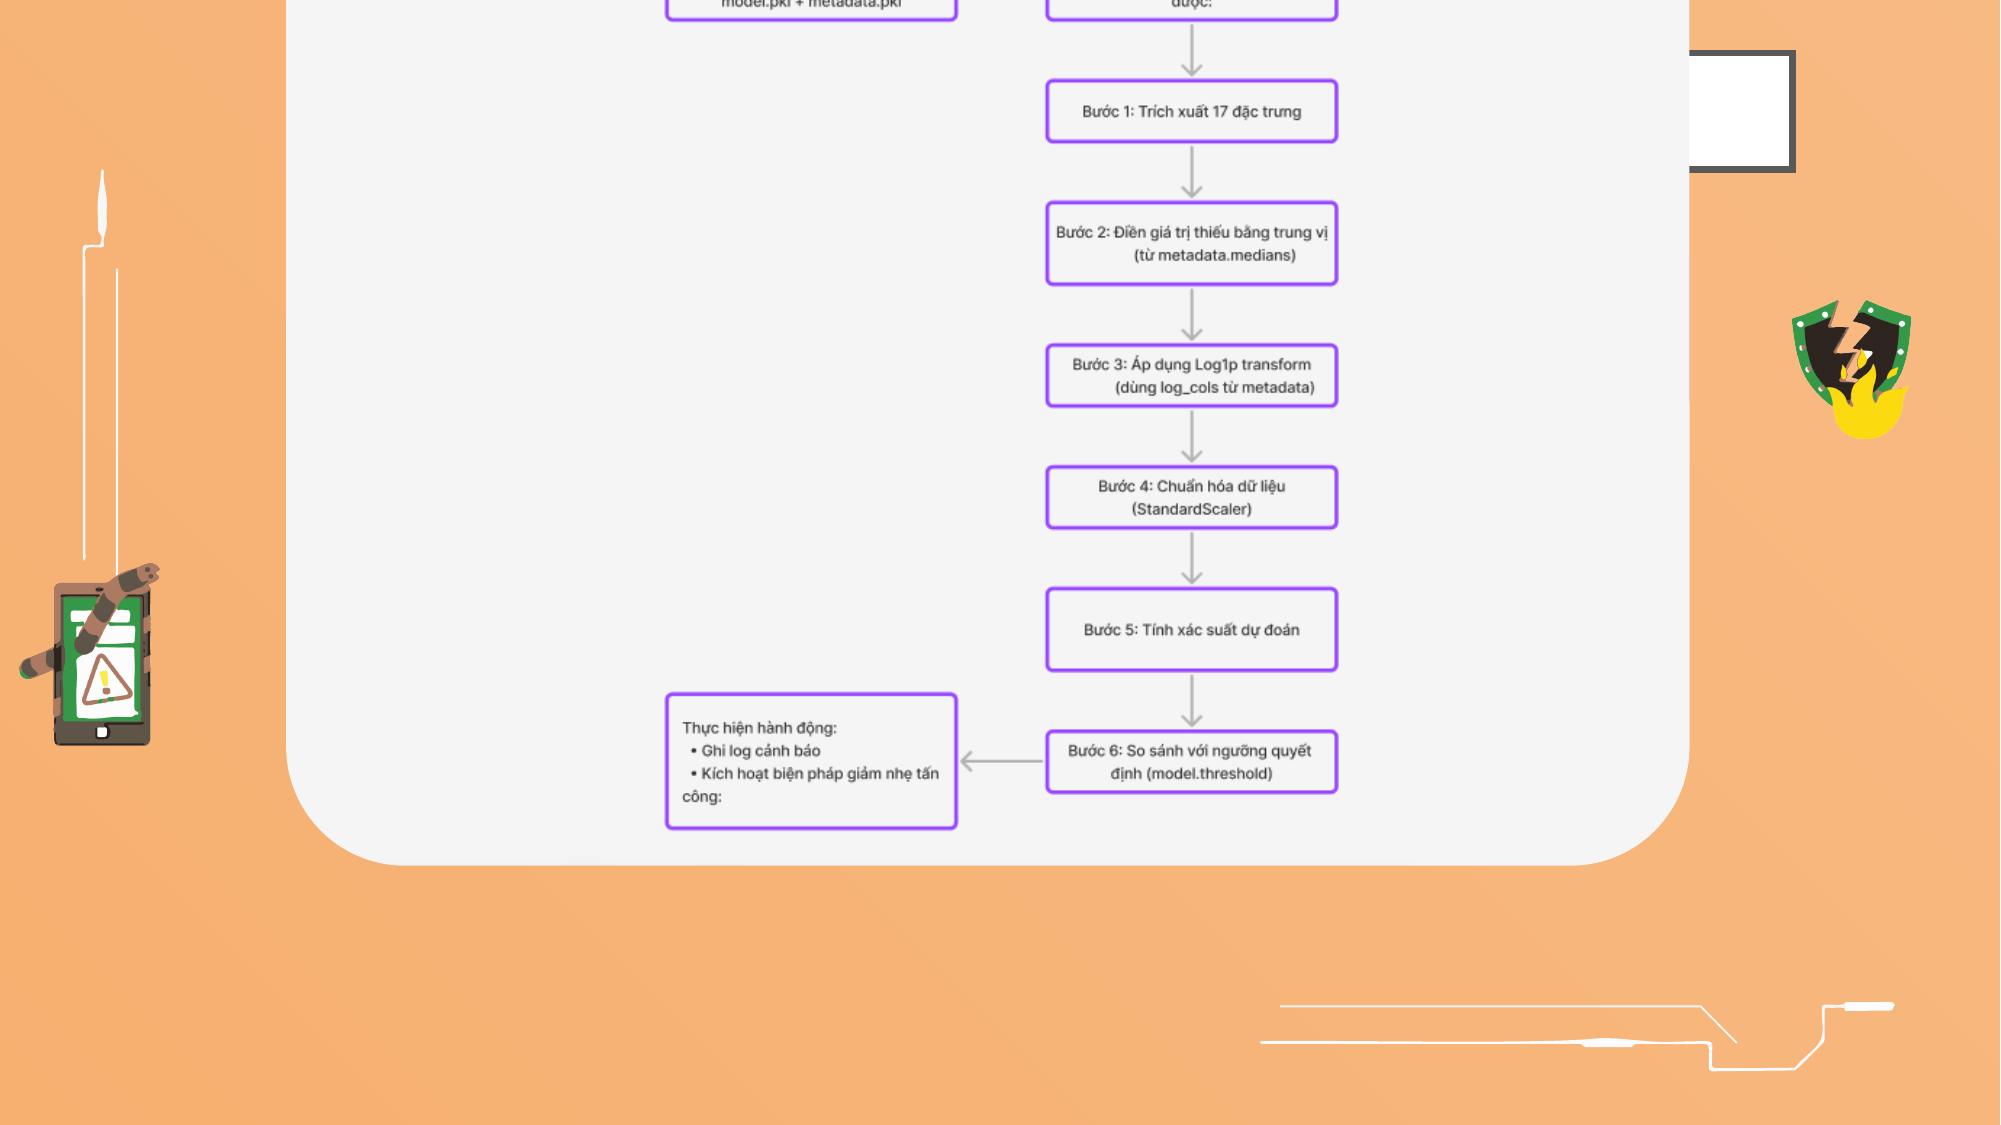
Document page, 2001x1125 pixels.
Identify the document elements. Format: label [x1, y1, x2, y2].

picture [1792, 300, 1911, 439]
picture [286, 0, 1690, 866]
picture [19, 563, 160, 746]
